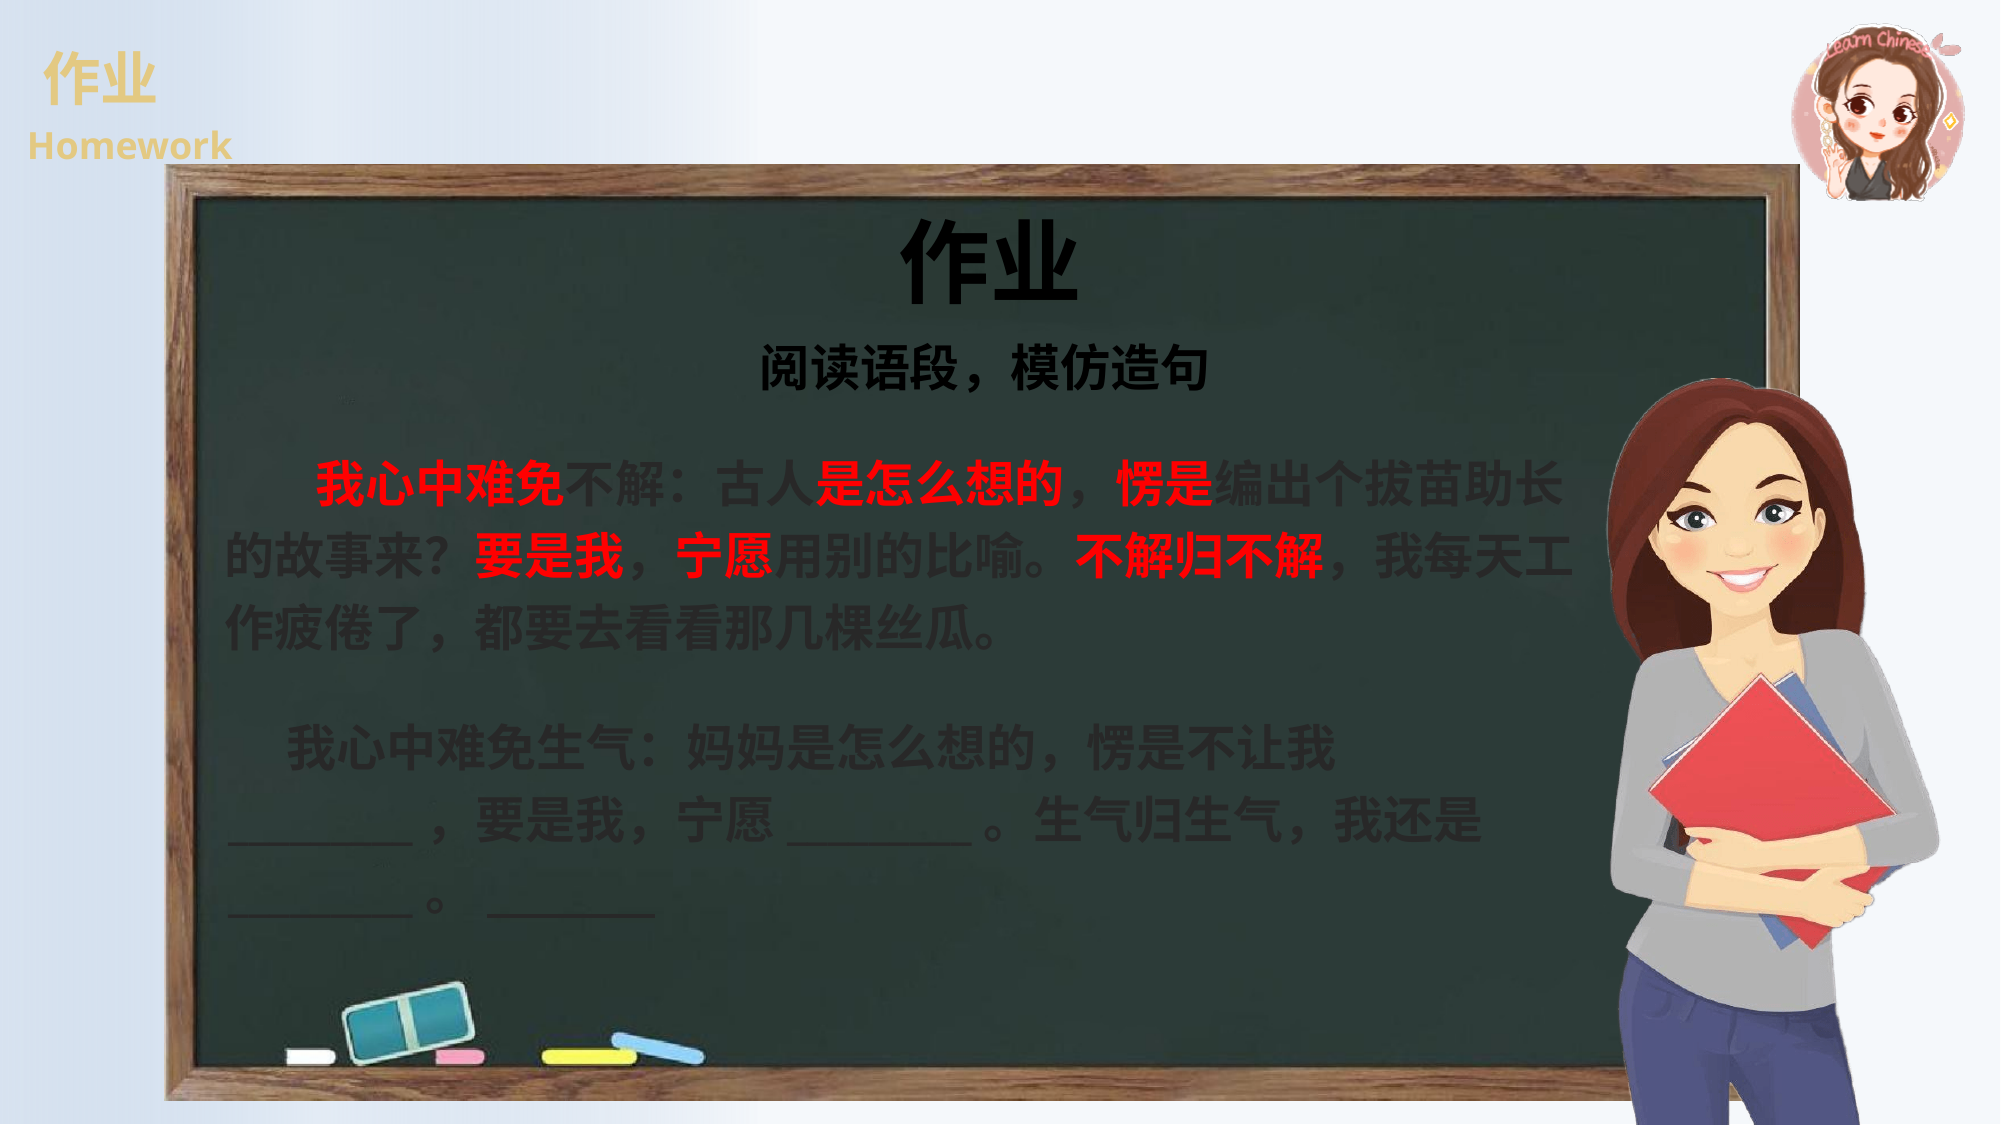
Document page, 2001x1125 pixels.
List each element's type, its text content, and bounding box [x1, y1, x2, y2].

text_box 作业 [27, 35, 174, 115]
text_box Homework [12, 115, 248, 175]
picture [0, 0, 2001, 1125]
